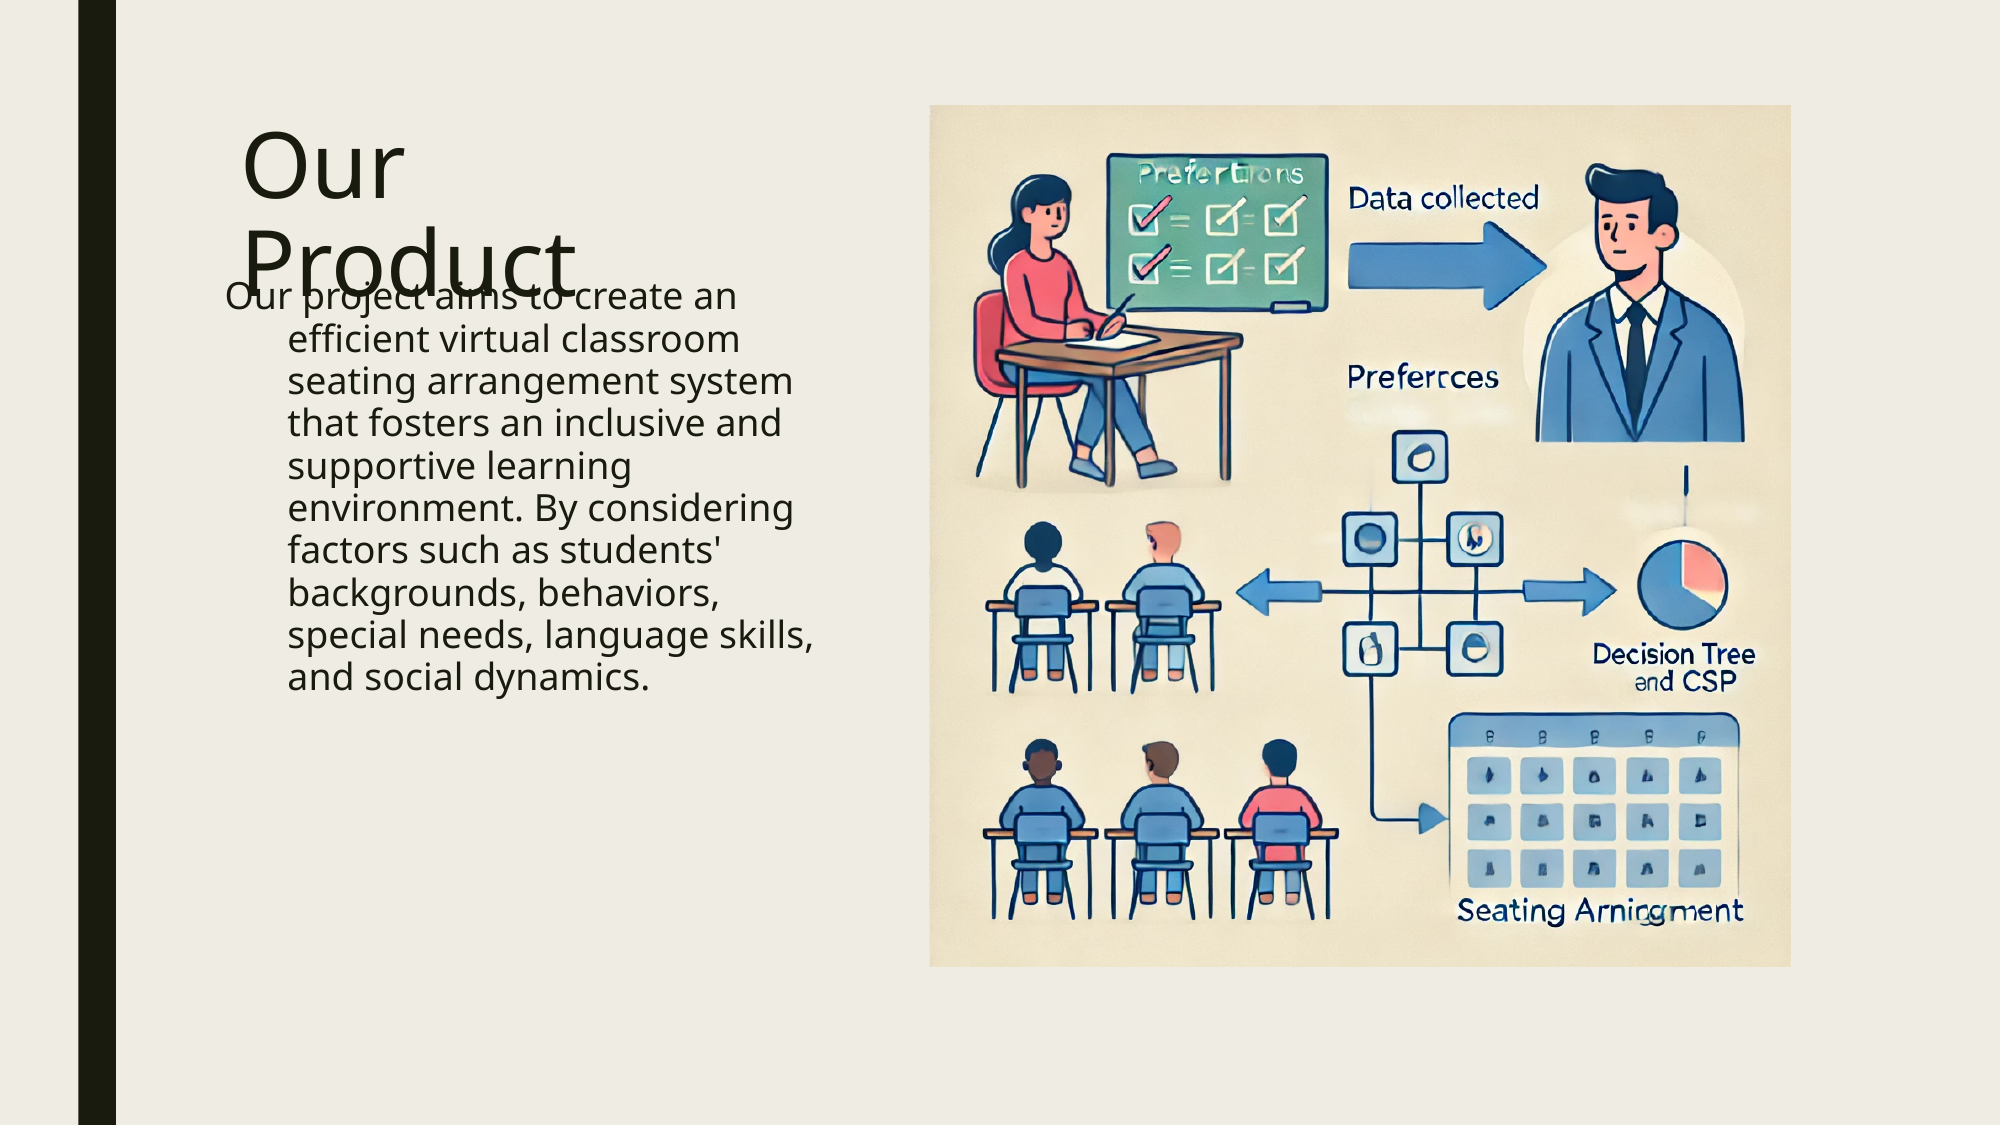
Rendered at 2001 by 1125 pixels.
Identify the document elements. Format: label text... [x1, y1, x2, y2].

title Our Product [225, 112, 764, 268]
text_box Our project aims to create an efficient virtual classroom seating arrangement system that fosters an inclusive and supportive learning environment. By considering factors such as students' backgrounds, behaviors, special needs, language skills, and social dynamics. [209, 268, 863, 857]
picture [929, 105, 1791, 967]
